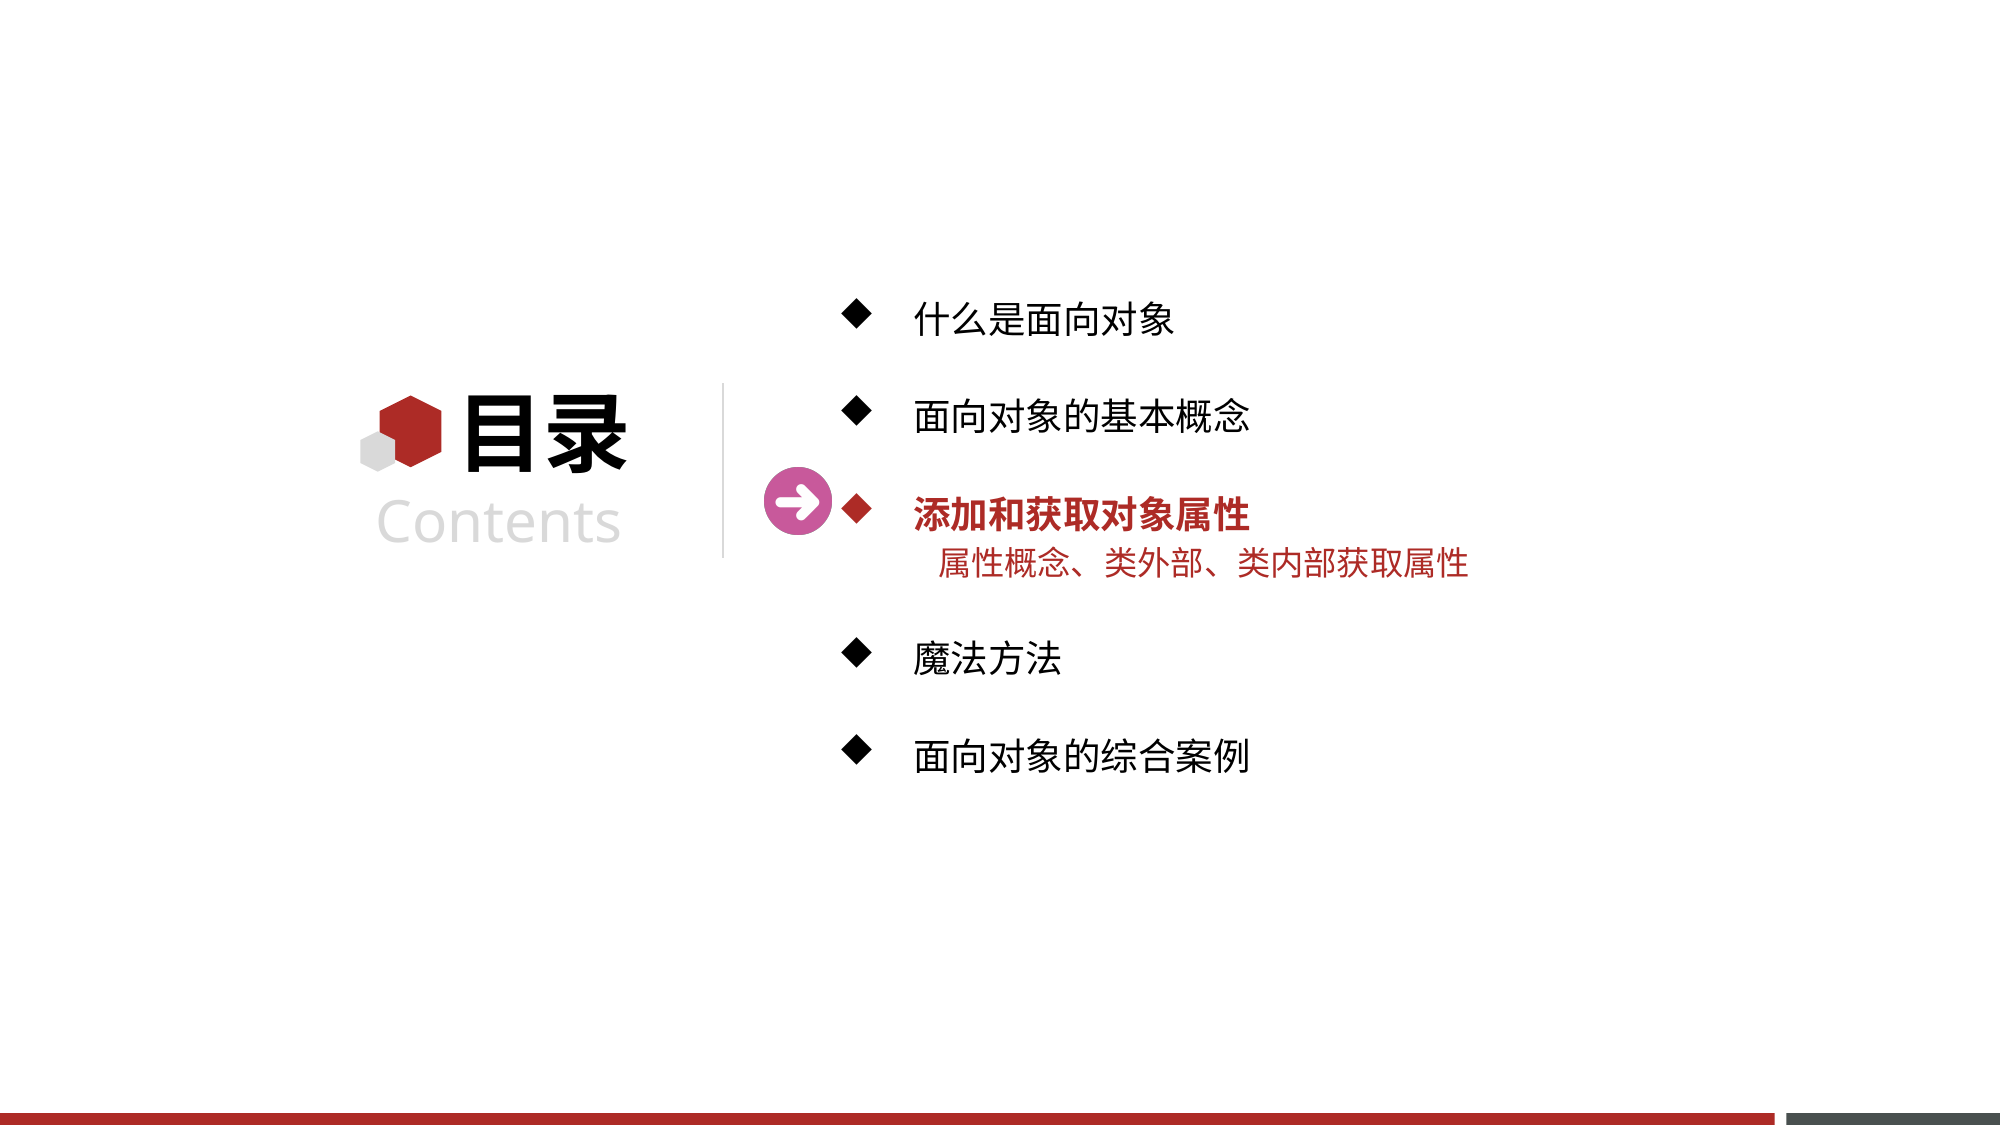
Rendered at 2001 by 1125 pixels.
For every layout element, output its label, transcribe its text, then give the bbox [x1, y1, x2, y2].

picture [764, 466, 832, 535]
list 什么是面向对象 面向对象的基本概念 添加和获取对象属性 属性概念、类外部、类内部获取属性 魔法方法 面向对象的综合案例 [823, 165, 1804, 864]
